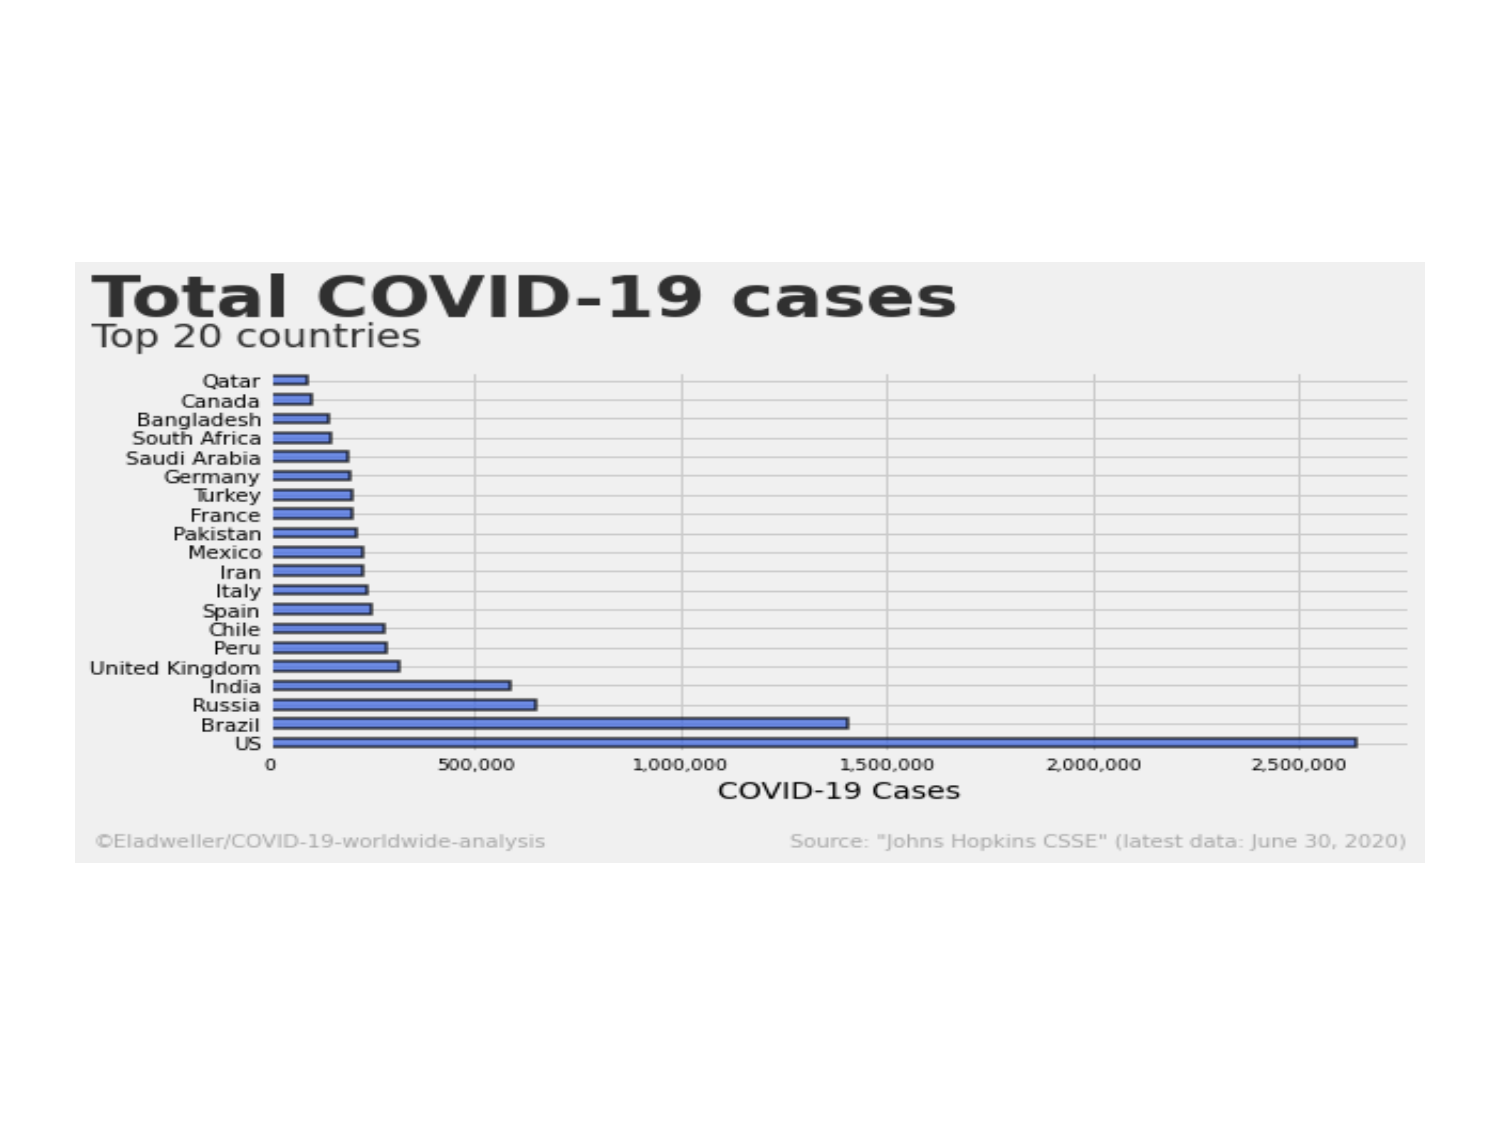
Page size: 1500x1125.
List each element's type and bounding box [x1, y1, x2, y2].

picture [74, 262, 1426, 863]
